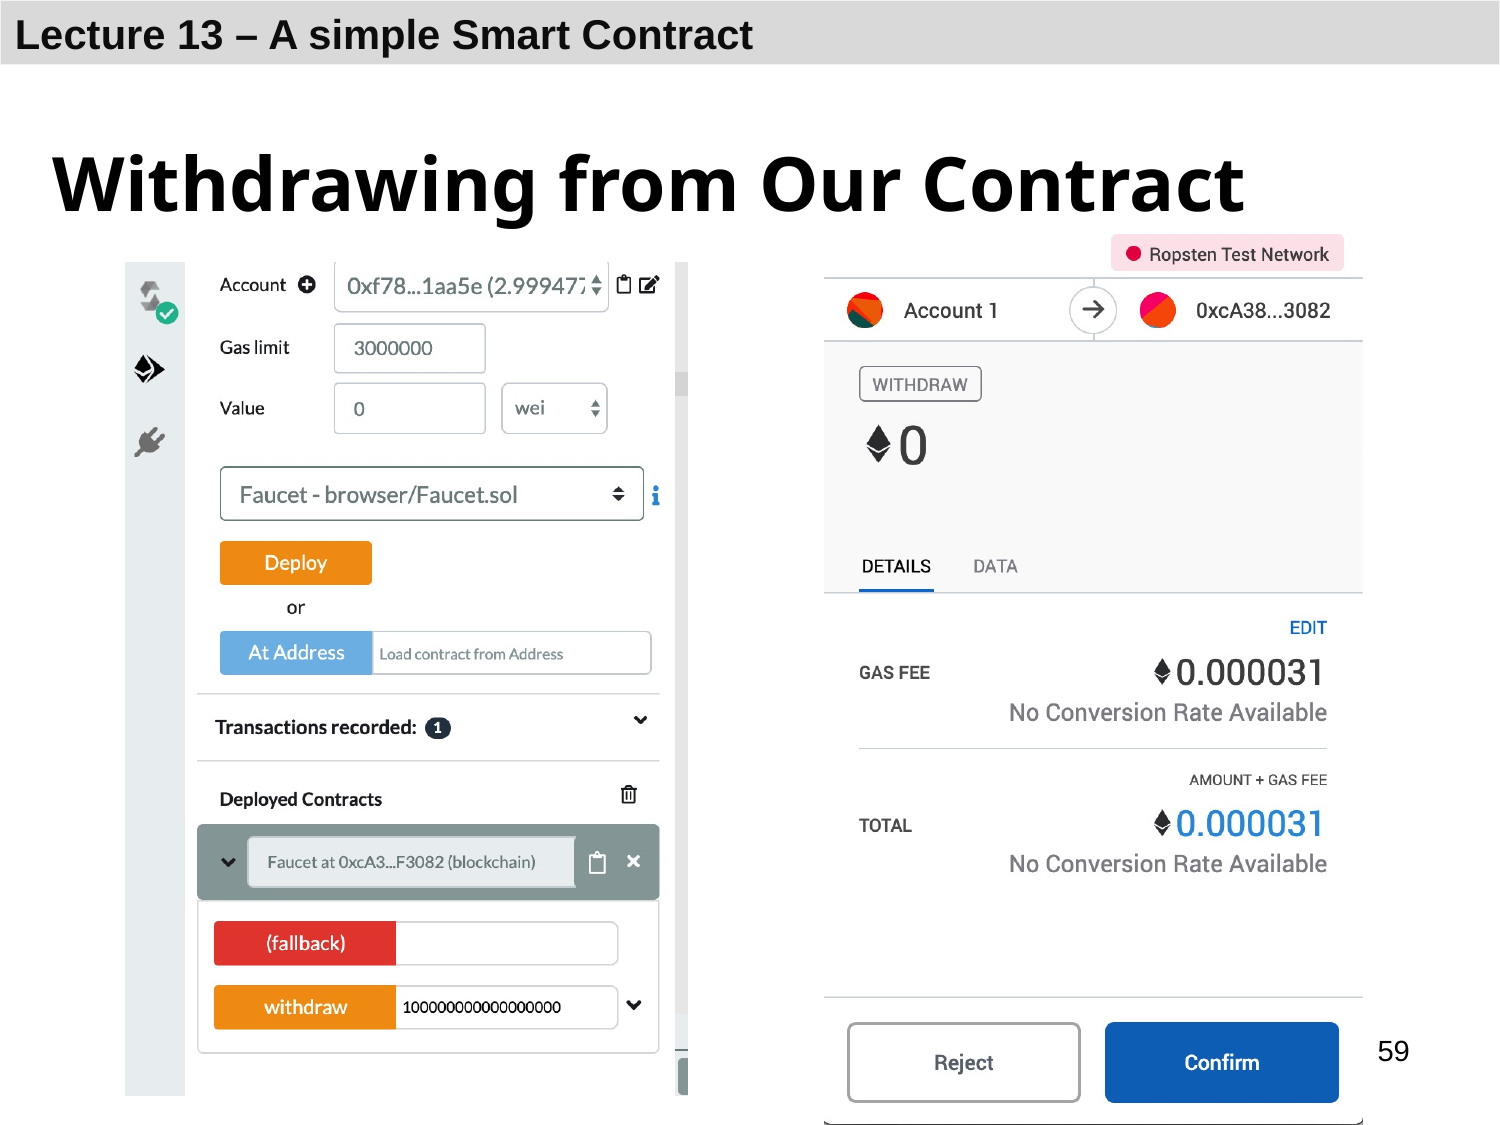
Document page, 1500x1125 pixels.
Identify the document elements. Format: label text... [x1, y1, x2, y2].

picture [824, 228, 1363, 1125]
picture [124, 262, 688, 1096]
title Withdrawing from Our Contract [37, 125, 1388, 238]
slide_number 59 [1366, 1024, 1425, 1103]
